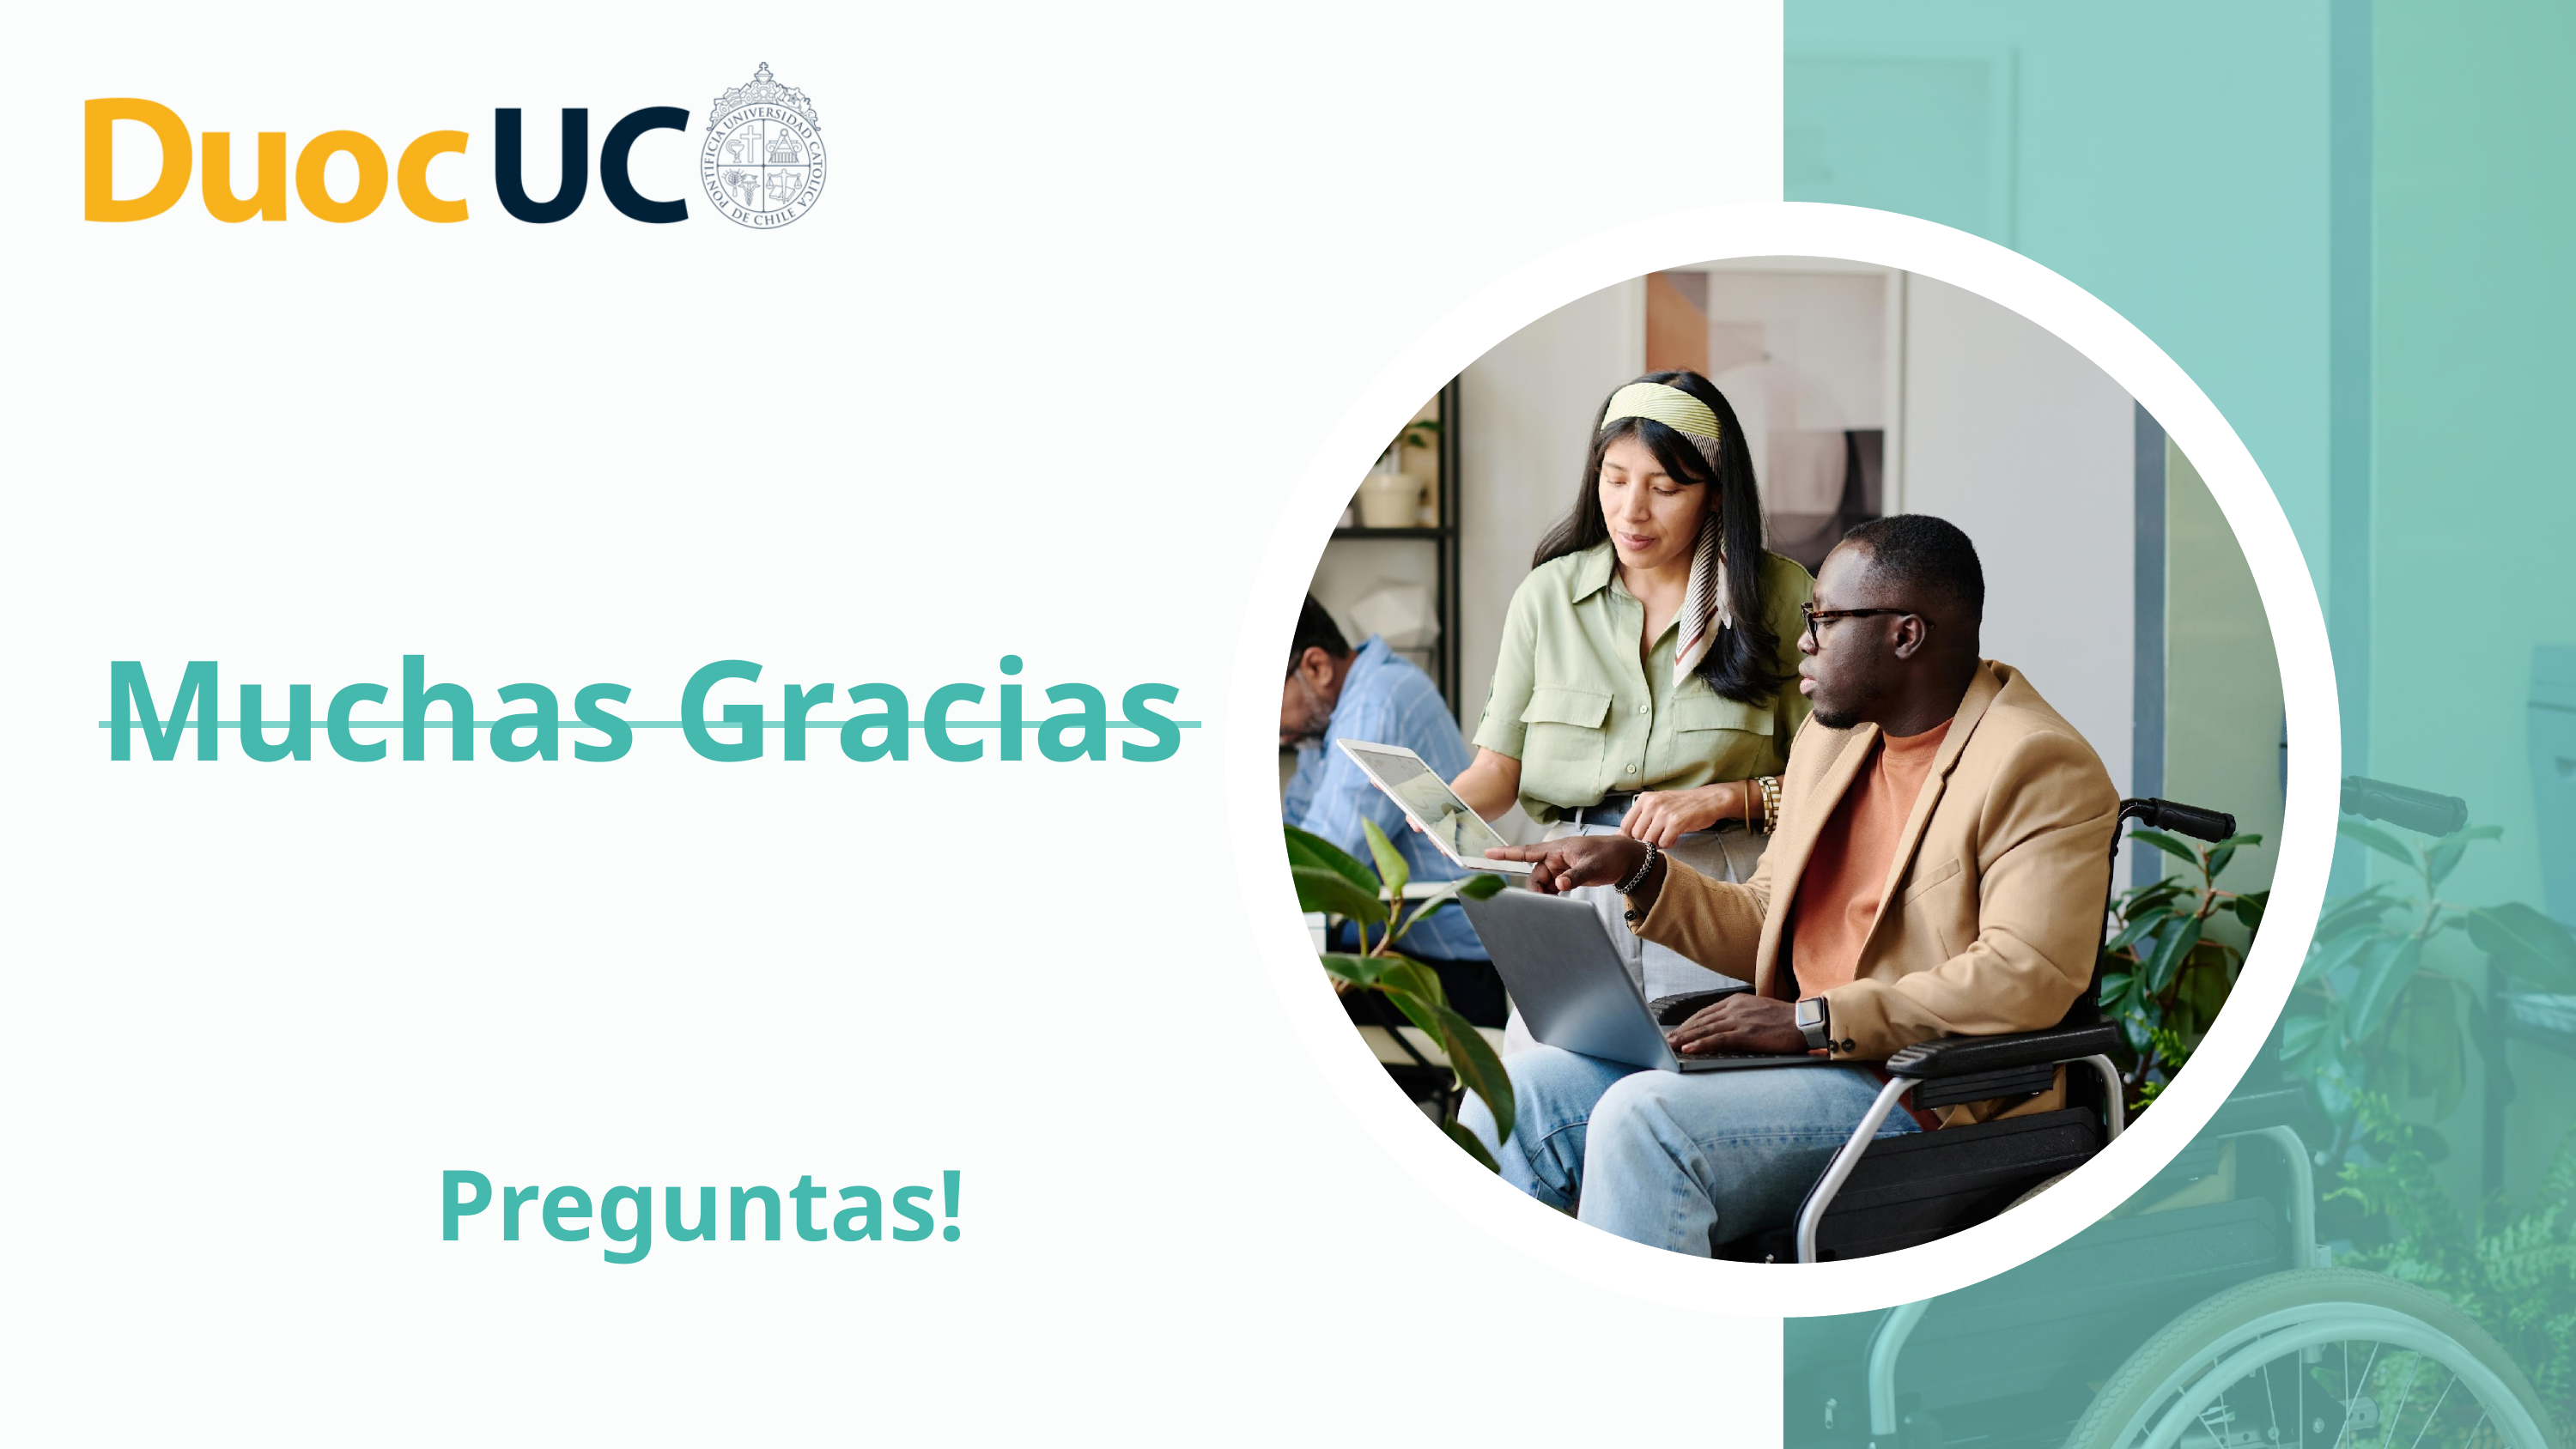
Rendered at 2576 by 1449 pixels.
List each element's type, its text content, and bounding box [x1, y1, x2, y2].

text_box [1404, 924, 1497, 1022]
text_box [1783, 0, 2576, 1449]
text_box [84, 61, 827, 229]
text_box Preguntas! [127, 1058, 1274, 1260]
text_box [1252, 228, 1778, 1291]
text_box Muchas Gracias [99, 503, 1246, 789]
